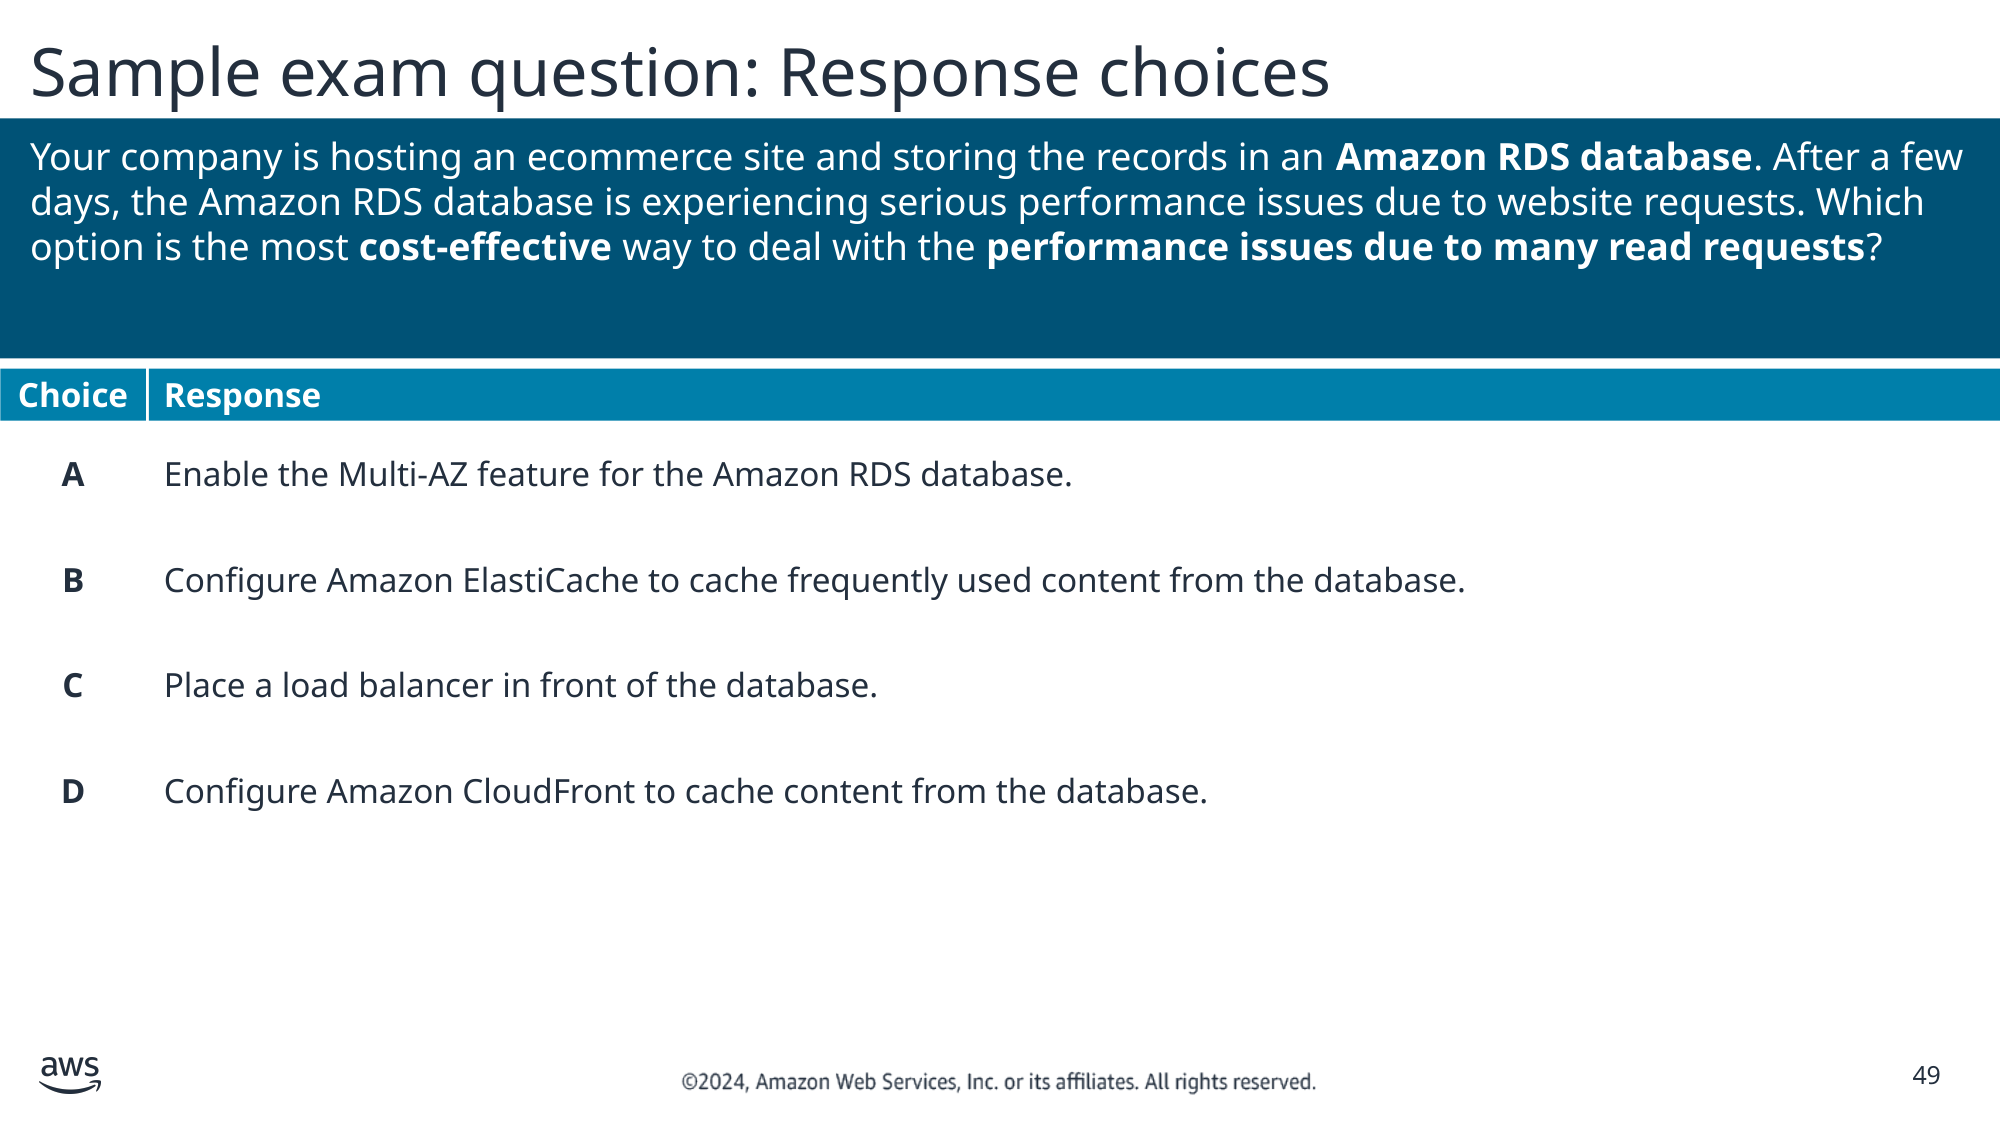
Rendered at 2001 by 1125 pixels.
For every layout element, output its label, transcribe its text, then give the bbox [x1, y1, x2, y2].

slide_number ‹#› [1861, 1057, 1941, 1095]
text_box Choice [0, 368, 146, 420]
picture [39, 1057, 101, 1094]
title Sample exam question: Response choices [0, 0, 2000, 118]
text_box Response [148, 368, 2000, 420]
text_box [0, 420, 2000, 843]
picture [621, 1061, 1378, 1105]
list Your company is hosting an ecommerce site and storing the records in an Amazon RDS database. After a few days, the Amazon RDS database is experiencing serious performance issues due to website requests. Which option is the most cost-effective way to deal with the performance issues due to many read requests? [0, 118, 2000, 359]
